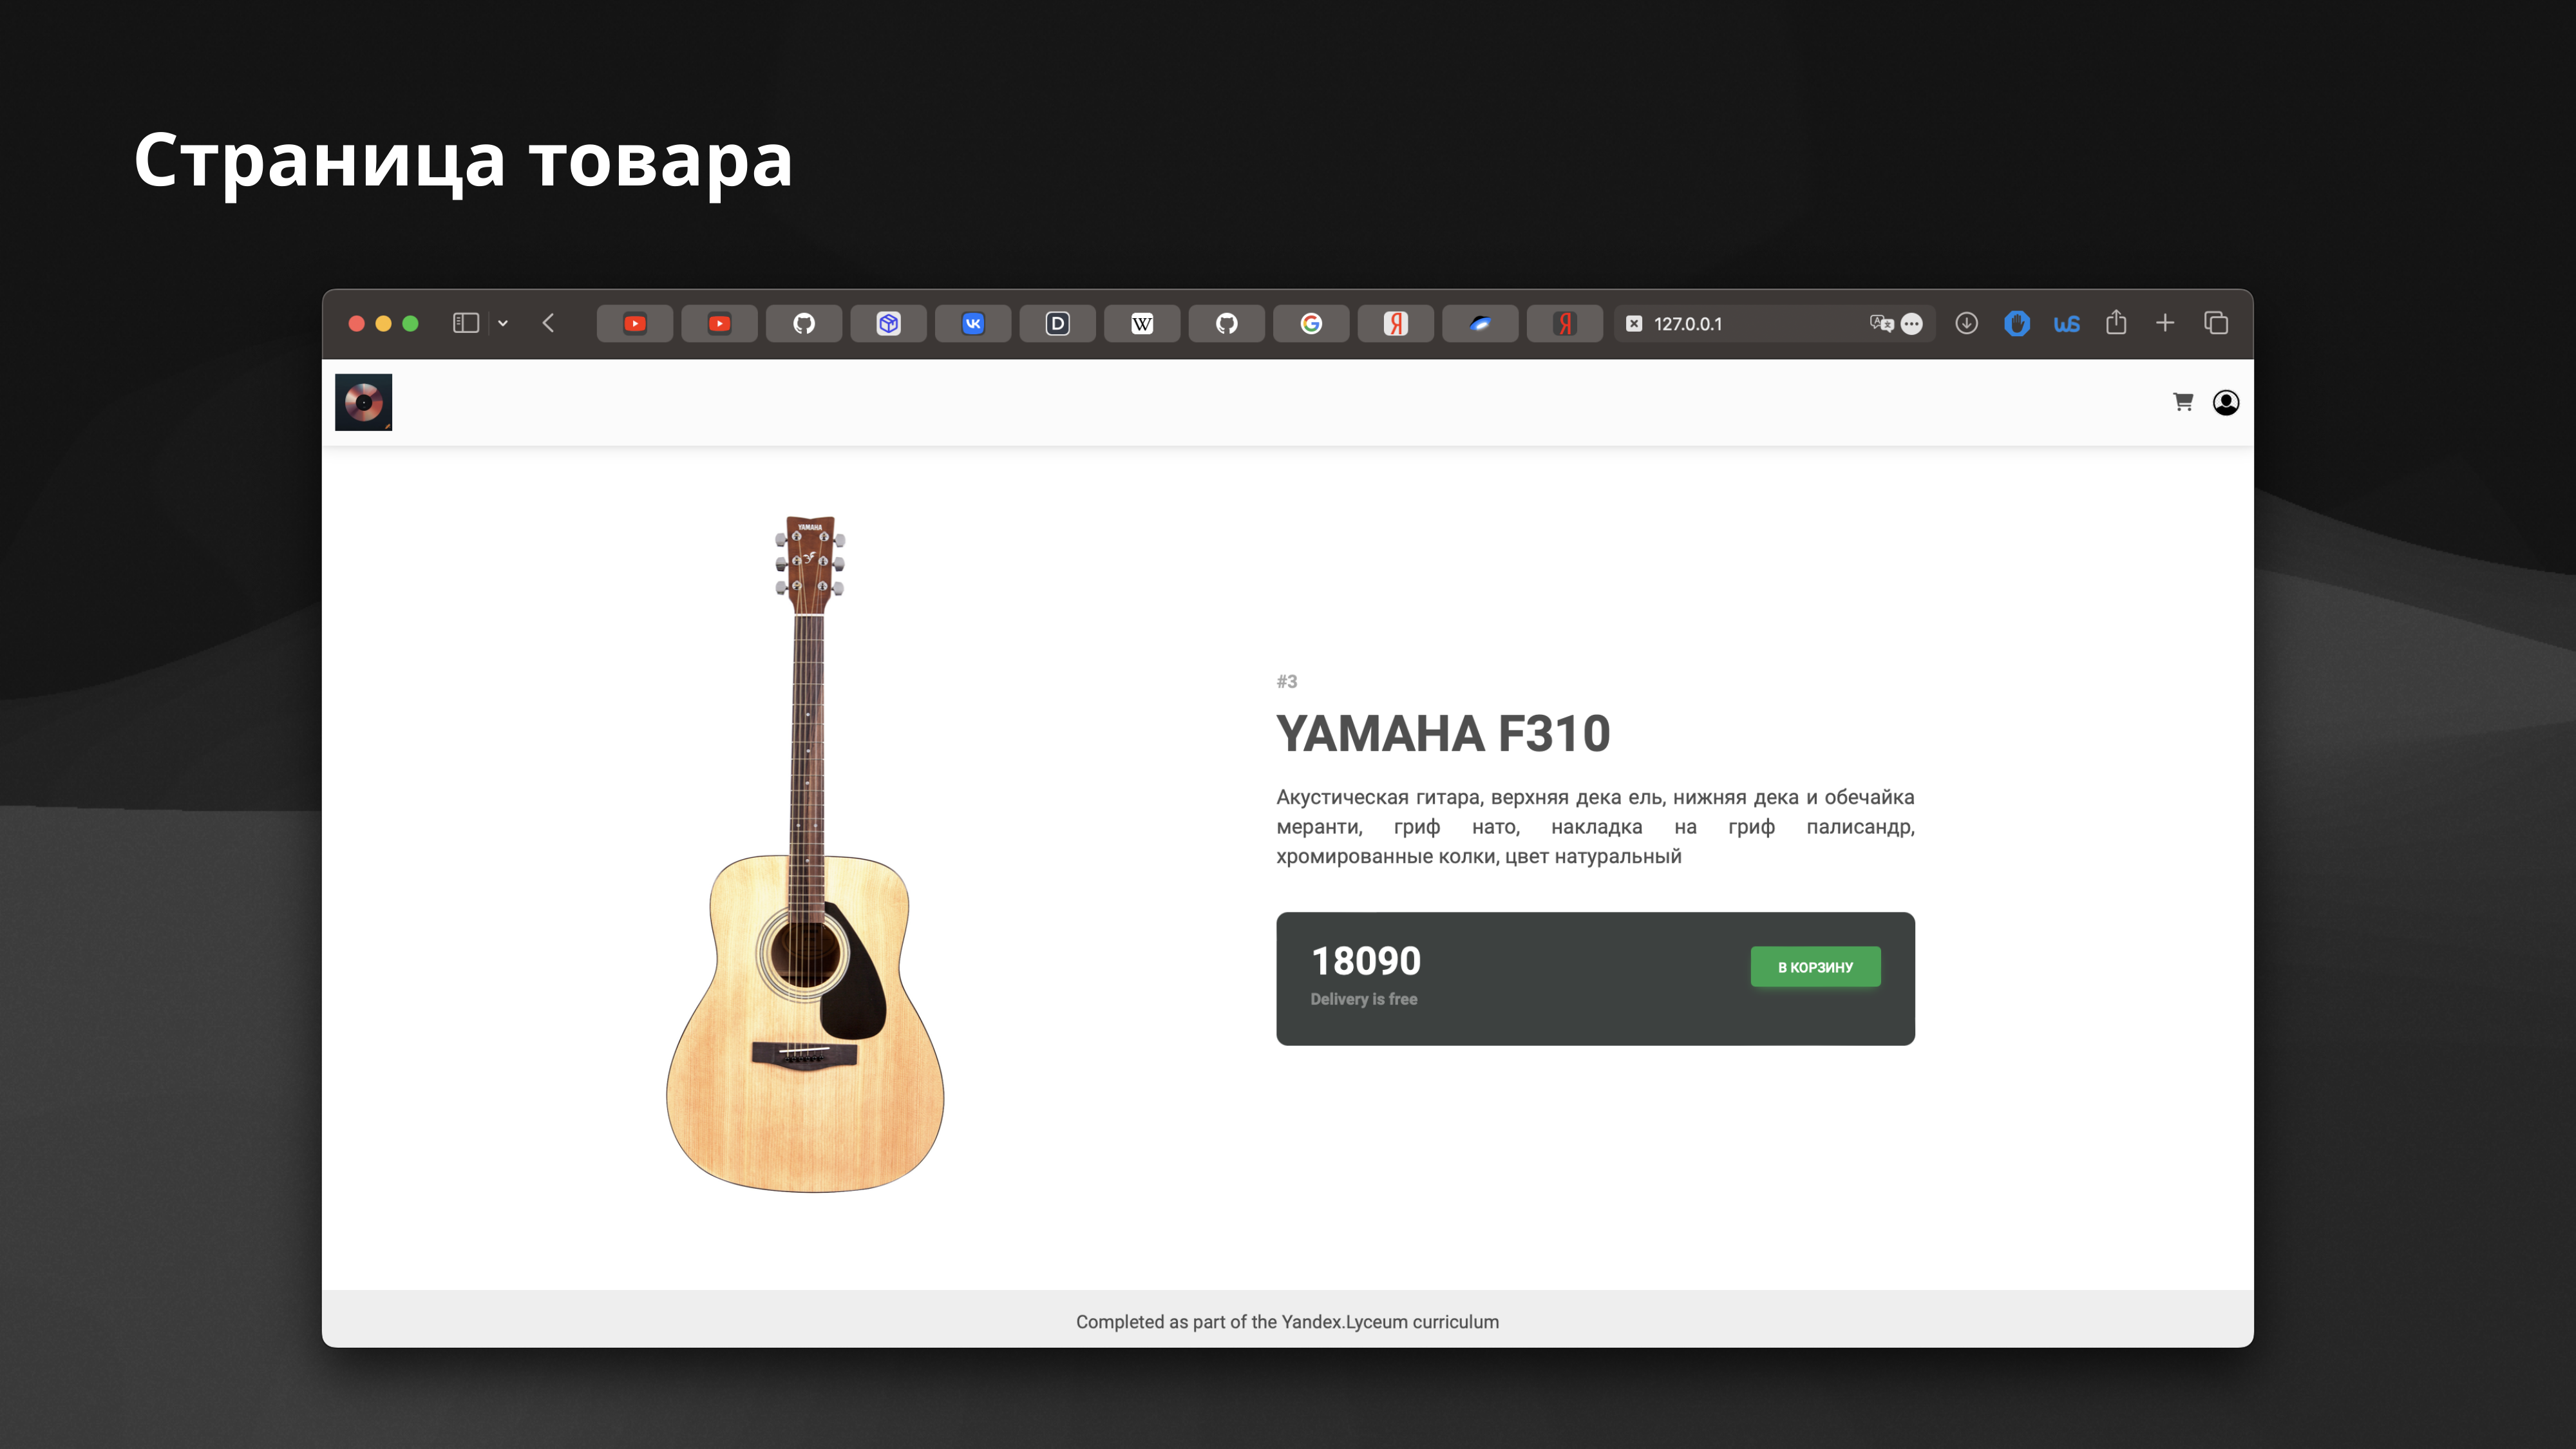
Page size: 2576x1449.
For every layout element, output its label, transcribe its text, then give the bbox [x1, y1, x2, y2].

list Страница товара [127, 106, 2449, 207]
picture [0, 0, 2576, 1449]
